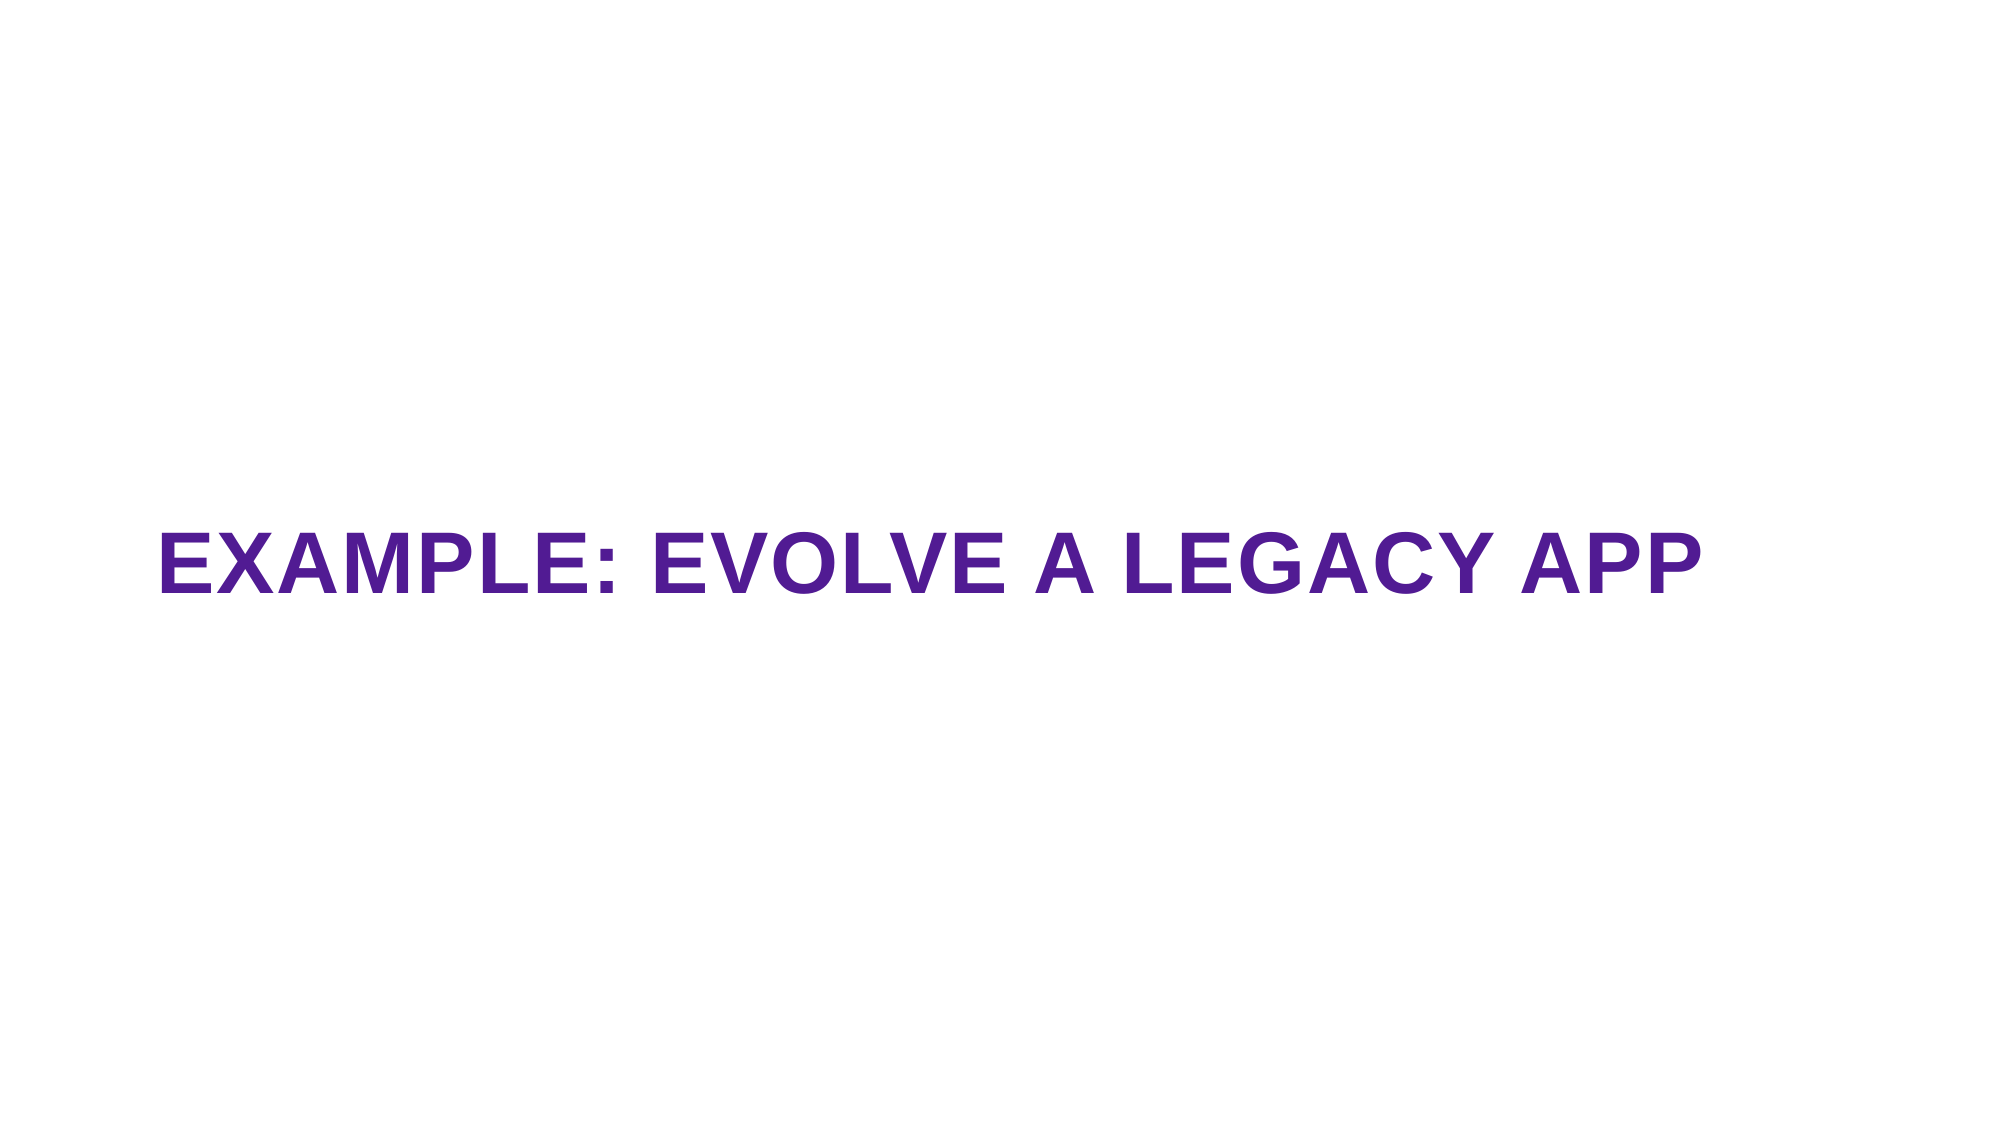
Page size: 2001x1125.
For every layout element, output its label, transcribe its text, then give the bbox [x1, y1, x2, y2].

title EXAMPLE: EVOLVE A LEGACY APP [141, 336, 1864, 794]
